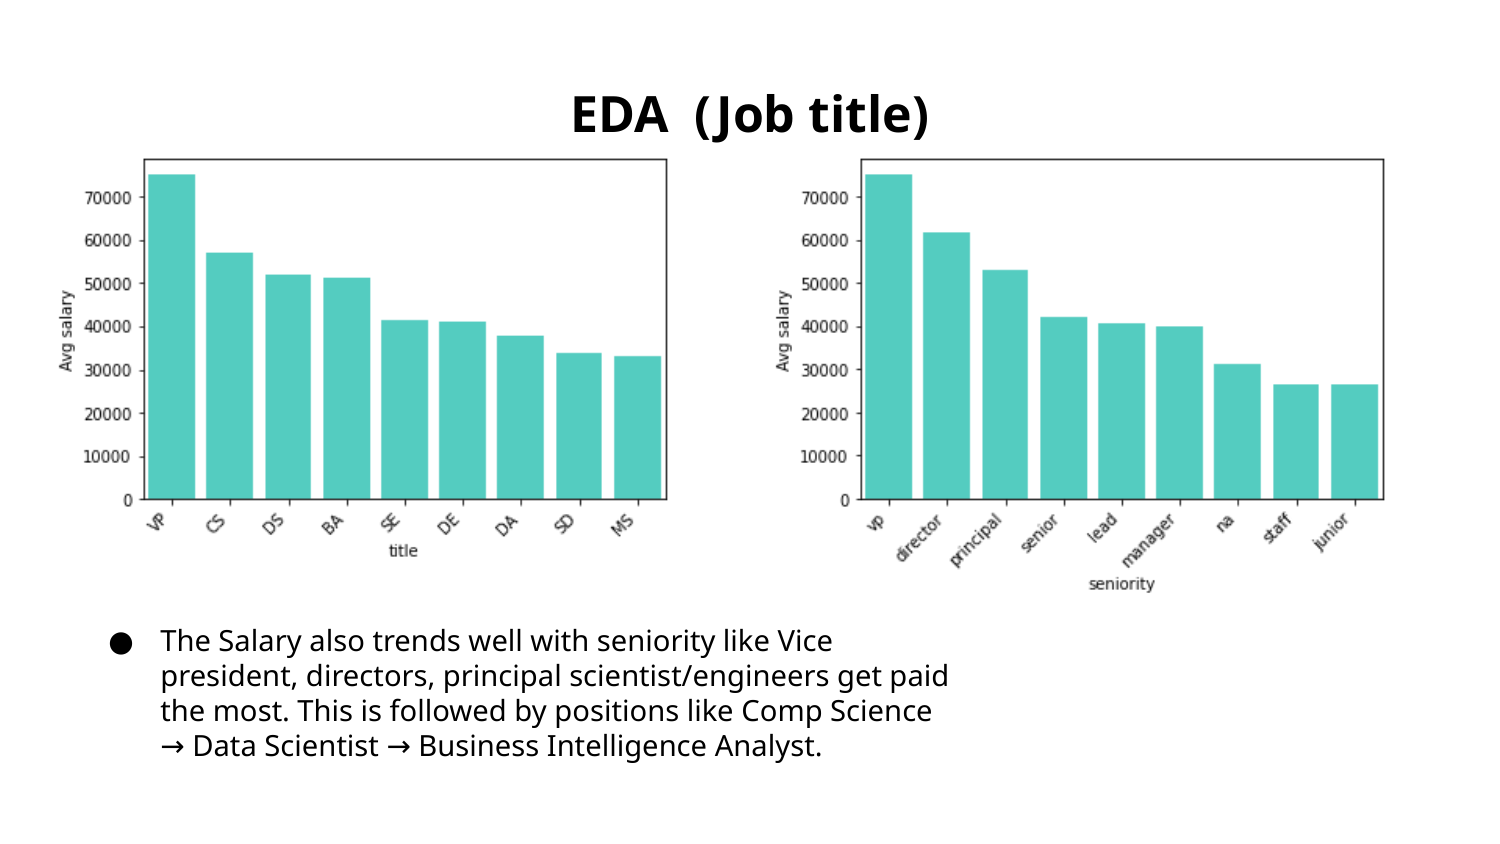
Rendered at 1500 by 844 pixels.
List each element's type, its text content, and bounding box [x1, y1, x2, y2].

picture [49, 148, 677, 571]
text_box The Salary also trends well with seniority like Vice president, directors, principal scientist/engineers get paid the most. This is followed by positions like Comp Science → Data Scientist → Business Intelligence Analyst. [70, 607, 972, 778]
title EDA (Job title) [75, 67, 1425, 162]
picture [767, 148, 1395, 604]
